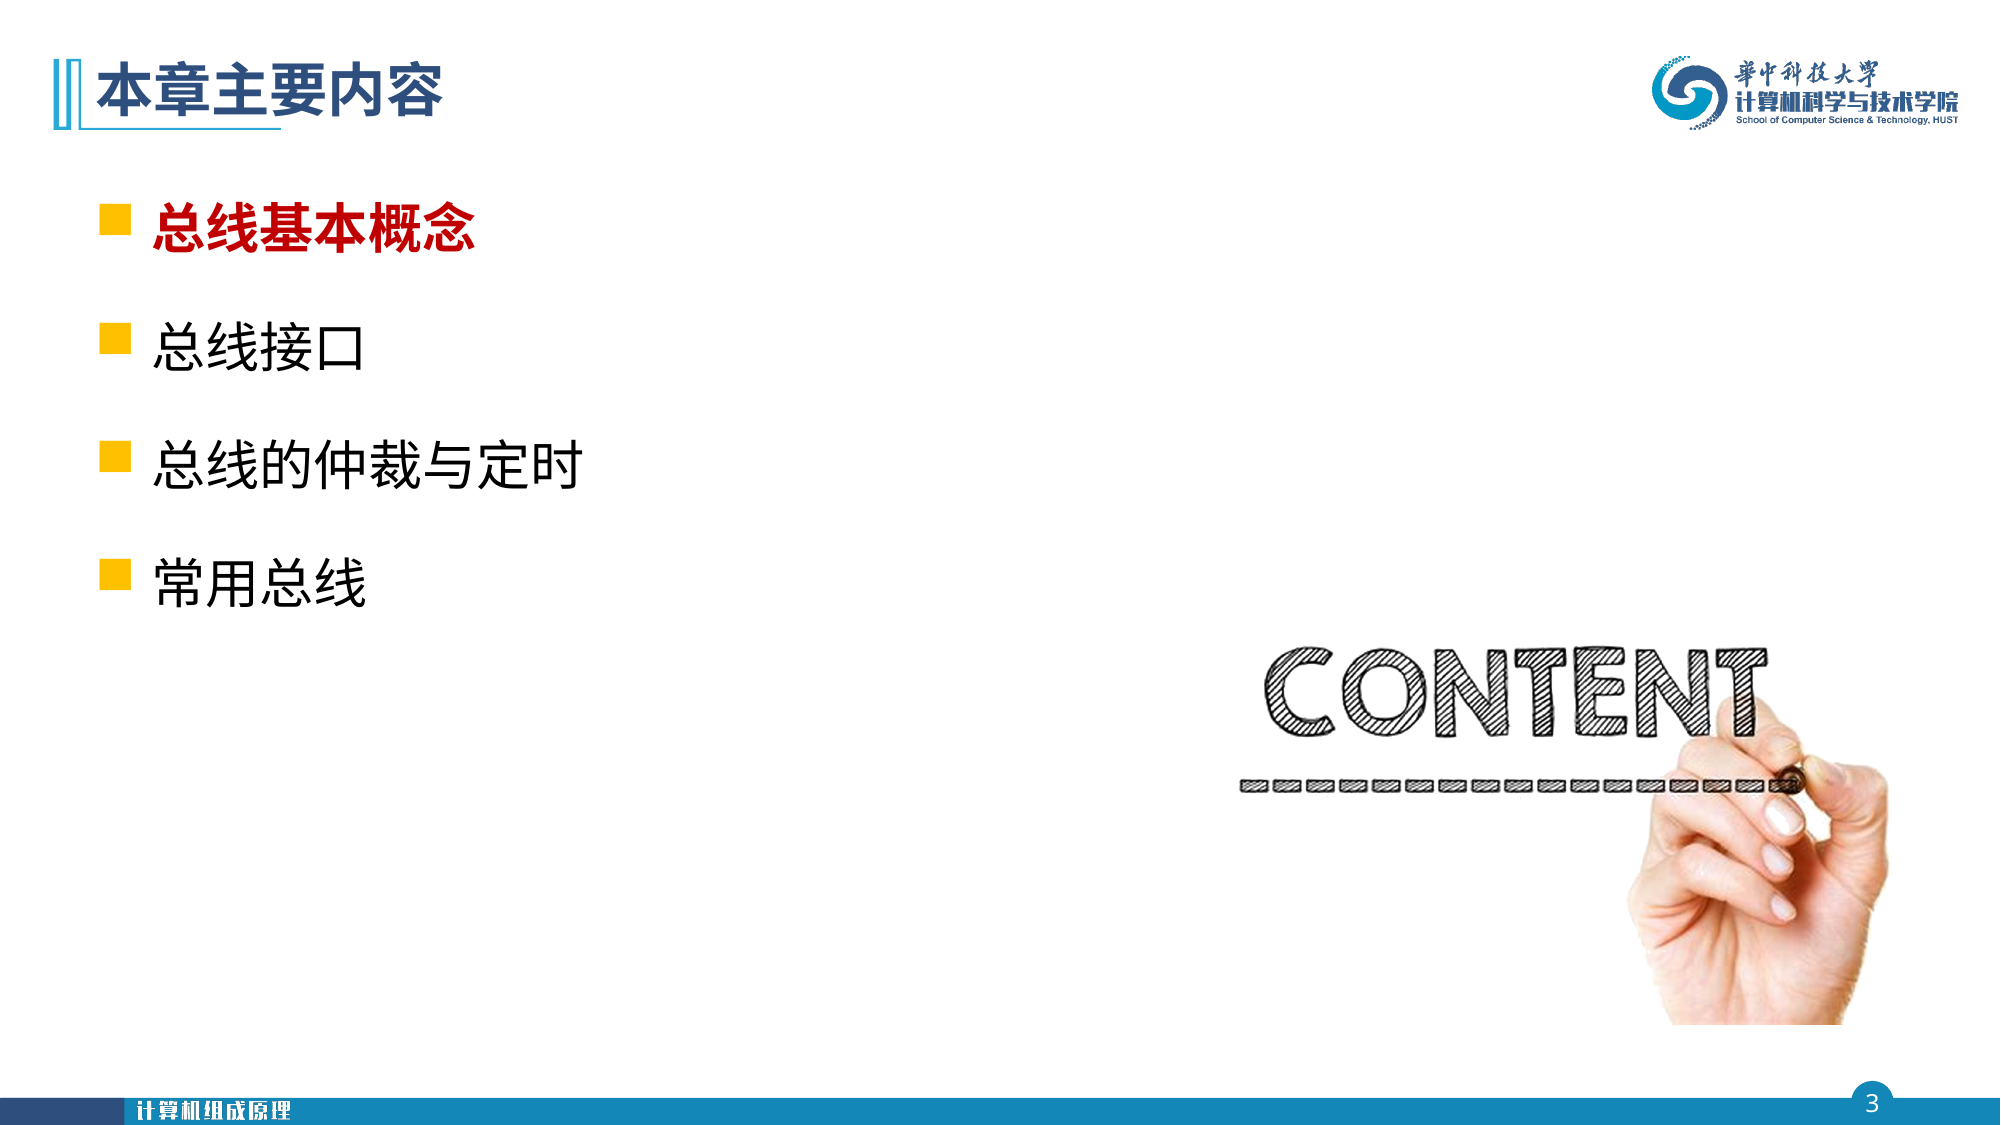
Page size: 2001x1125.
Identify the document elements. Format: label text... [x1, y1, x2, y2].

picture [1183, 520, 1939, 1025]
list 总线基本概念 总线接口 总线的仲裁与定时 常用总线 [80, 154, 1805, 1080]
picture [1805, 56, 1958, 130]
title 本章主要内容 [80, 42, 1805, 144]
